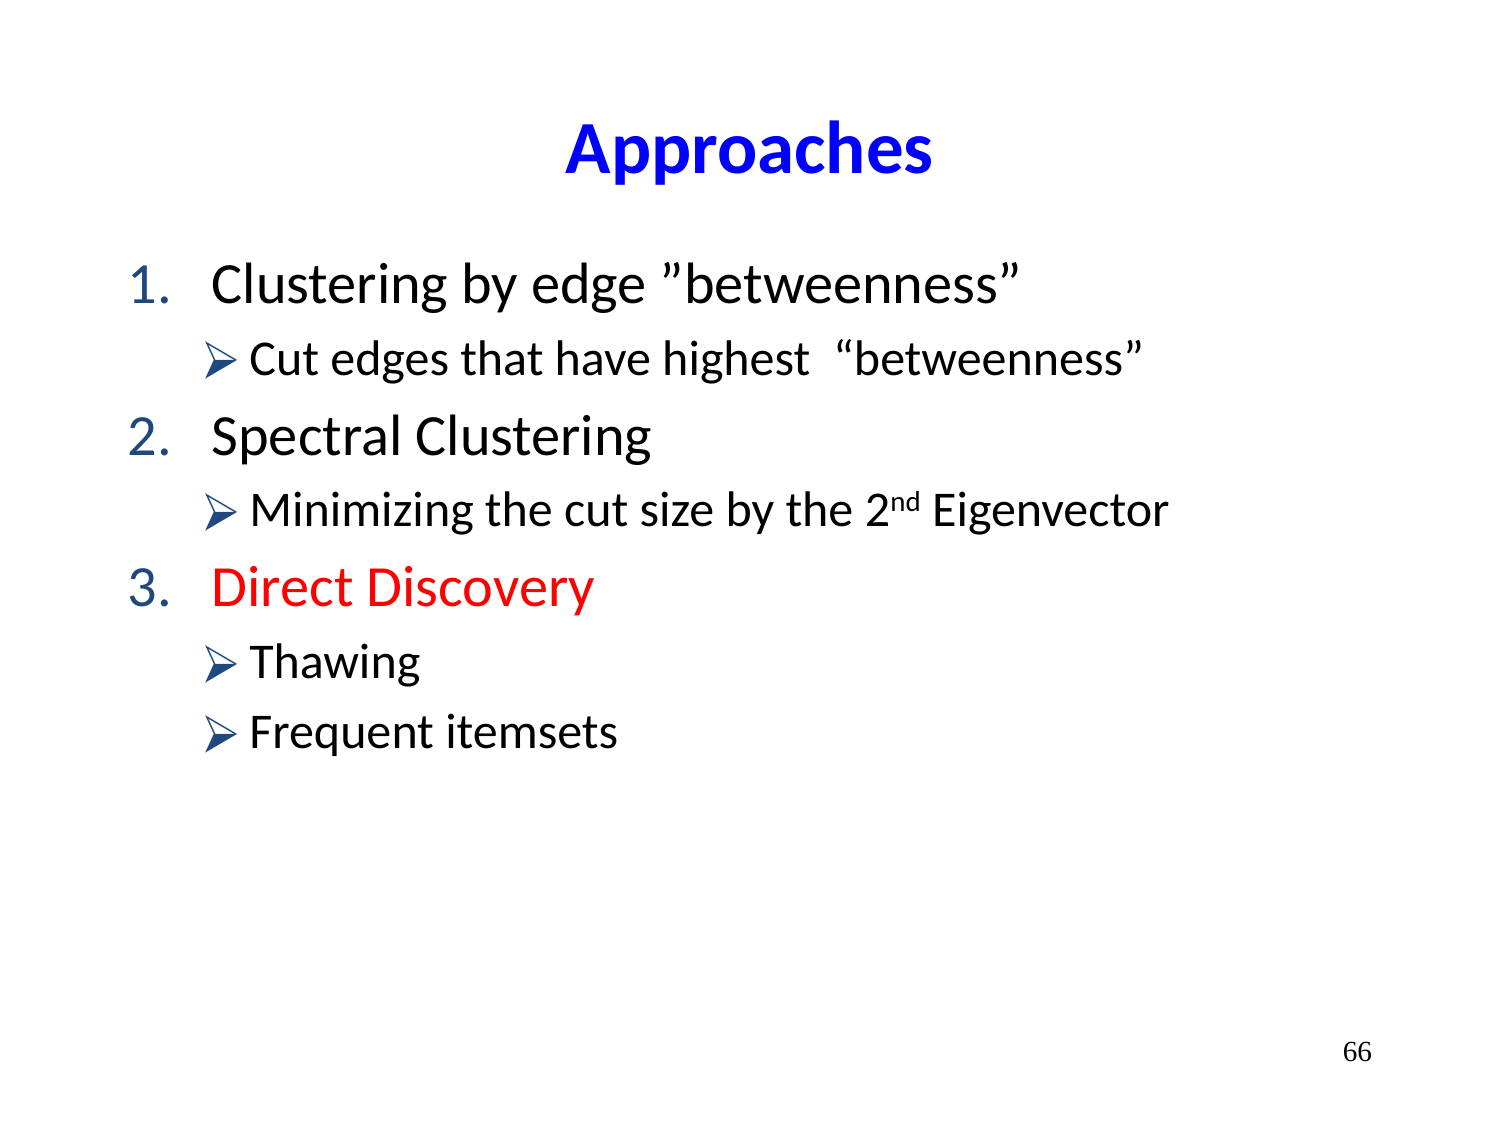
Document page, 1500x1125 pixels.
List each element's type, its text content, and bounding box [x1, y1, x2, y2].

list Clustering by edge ”betweenness” Cut edges that have highest “betweenness” Spectral Clustering Minimizing the cut size by the 2nd Eigenvector Direct Discovery Thawing Frequent itemsets [112, 237, 1388, 1000]
slide_number ‹#› [1074, 1025, 1388, 1100]
title Approaches [112, 50, 1388, 237]
